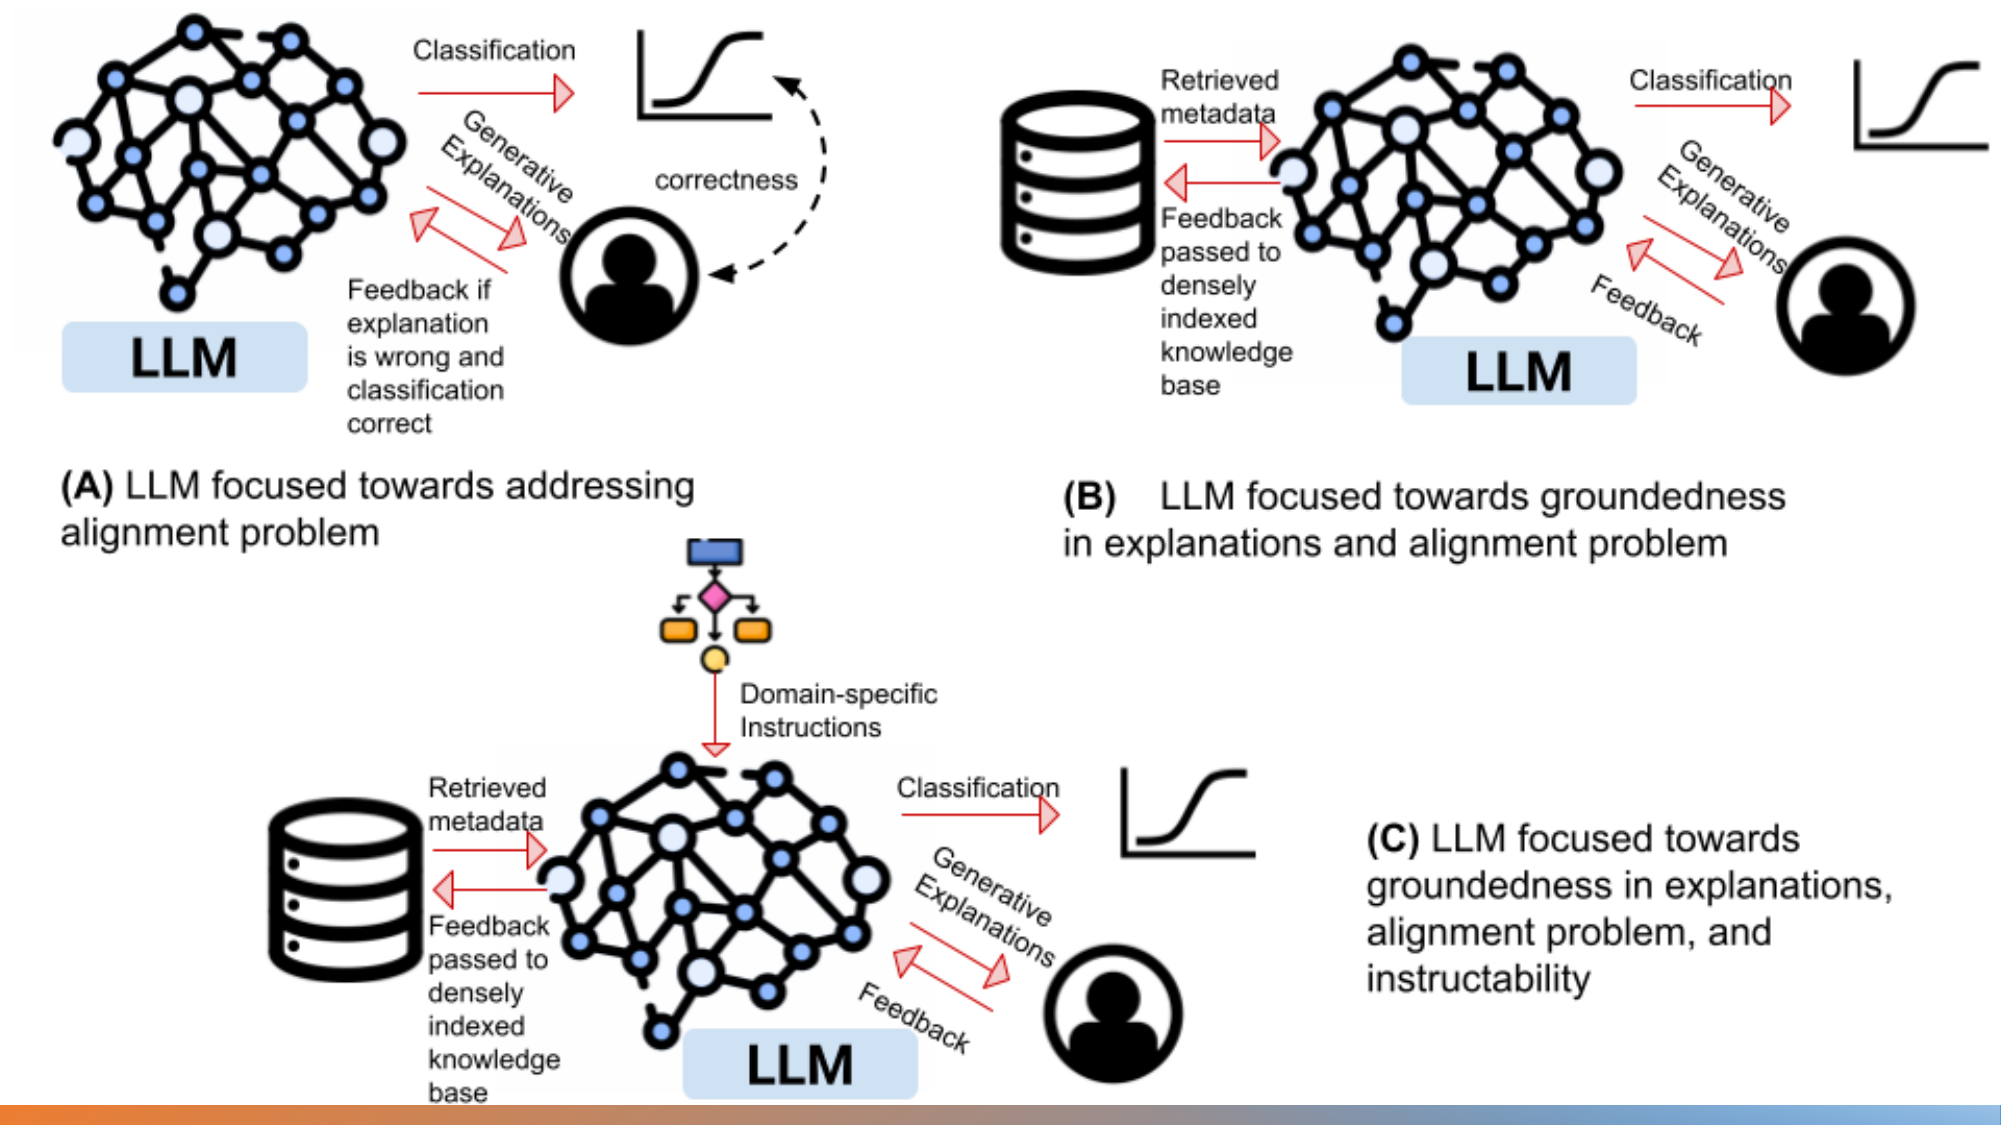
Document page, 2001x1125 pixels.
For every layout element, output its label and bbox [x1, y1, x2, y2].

list [0, 0, 2000, 1102]
text_box [0, 1105, 2000, 1125]
